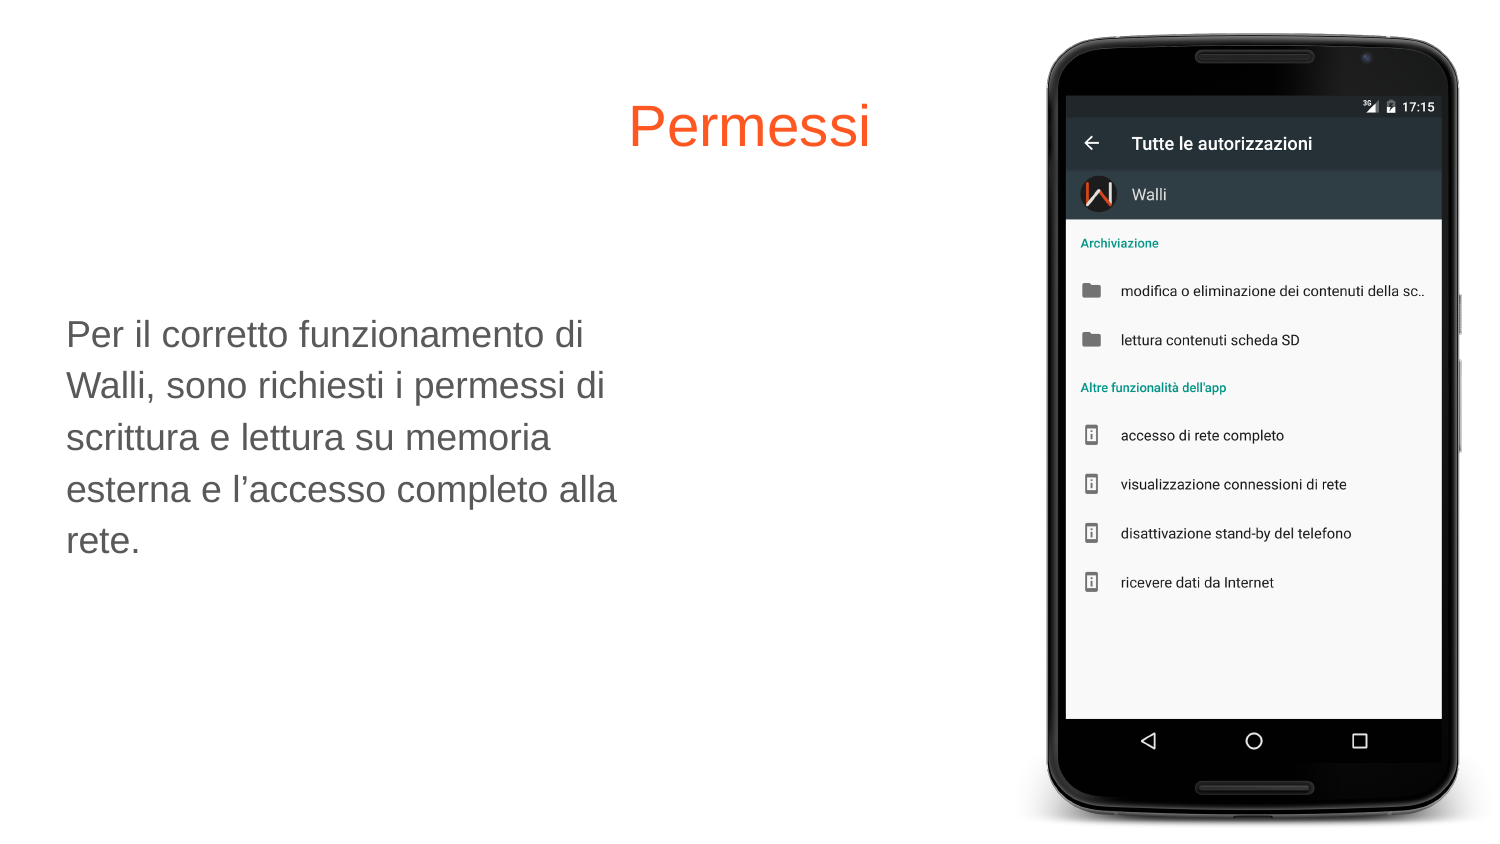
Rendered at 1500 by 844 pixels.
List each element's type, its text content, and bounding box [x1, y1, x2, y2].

title Permessi [51, 72, 1001, 167]
list Per il corretto funzionamento di Walli, sono richiesti i permessi di scrittura e lettura su memoria esterna e l’accesso completo alla rete. [51, 287, 699, 575]
picture [1006, 33, 1500, 829]
